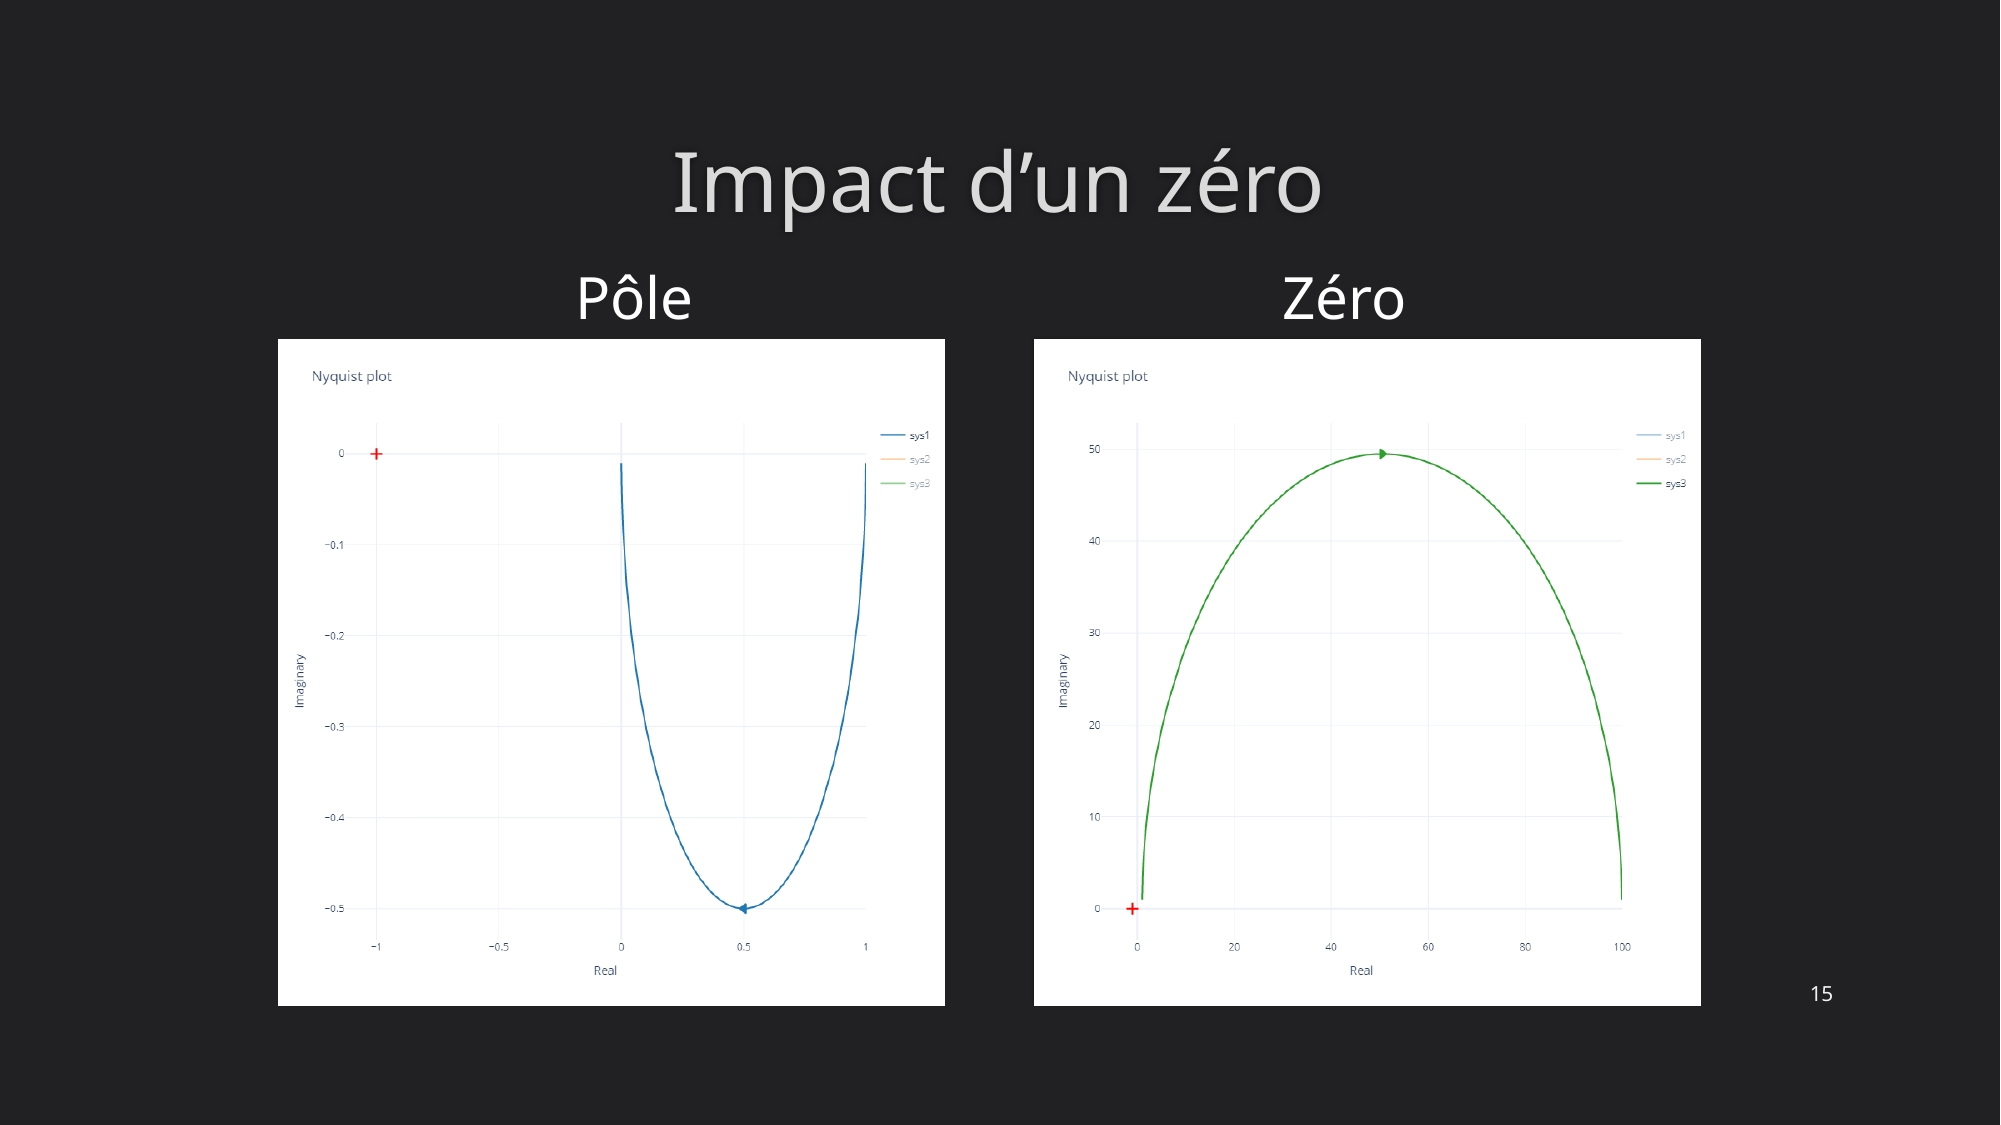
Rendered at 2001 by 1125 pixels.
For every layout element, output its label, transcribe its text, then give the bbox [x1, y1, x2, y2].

table_header Zéro [990, 264, 1700, 344]
table_header Pôle [279, 264, 990, 344]
picture [278, 339, 946, 1006]
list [1033, 339, 1701, 1006]
slide_number 15 [1724, 965, 1849, 1025]
title Impact d’un zéro [149, 99, 1849, 260]
